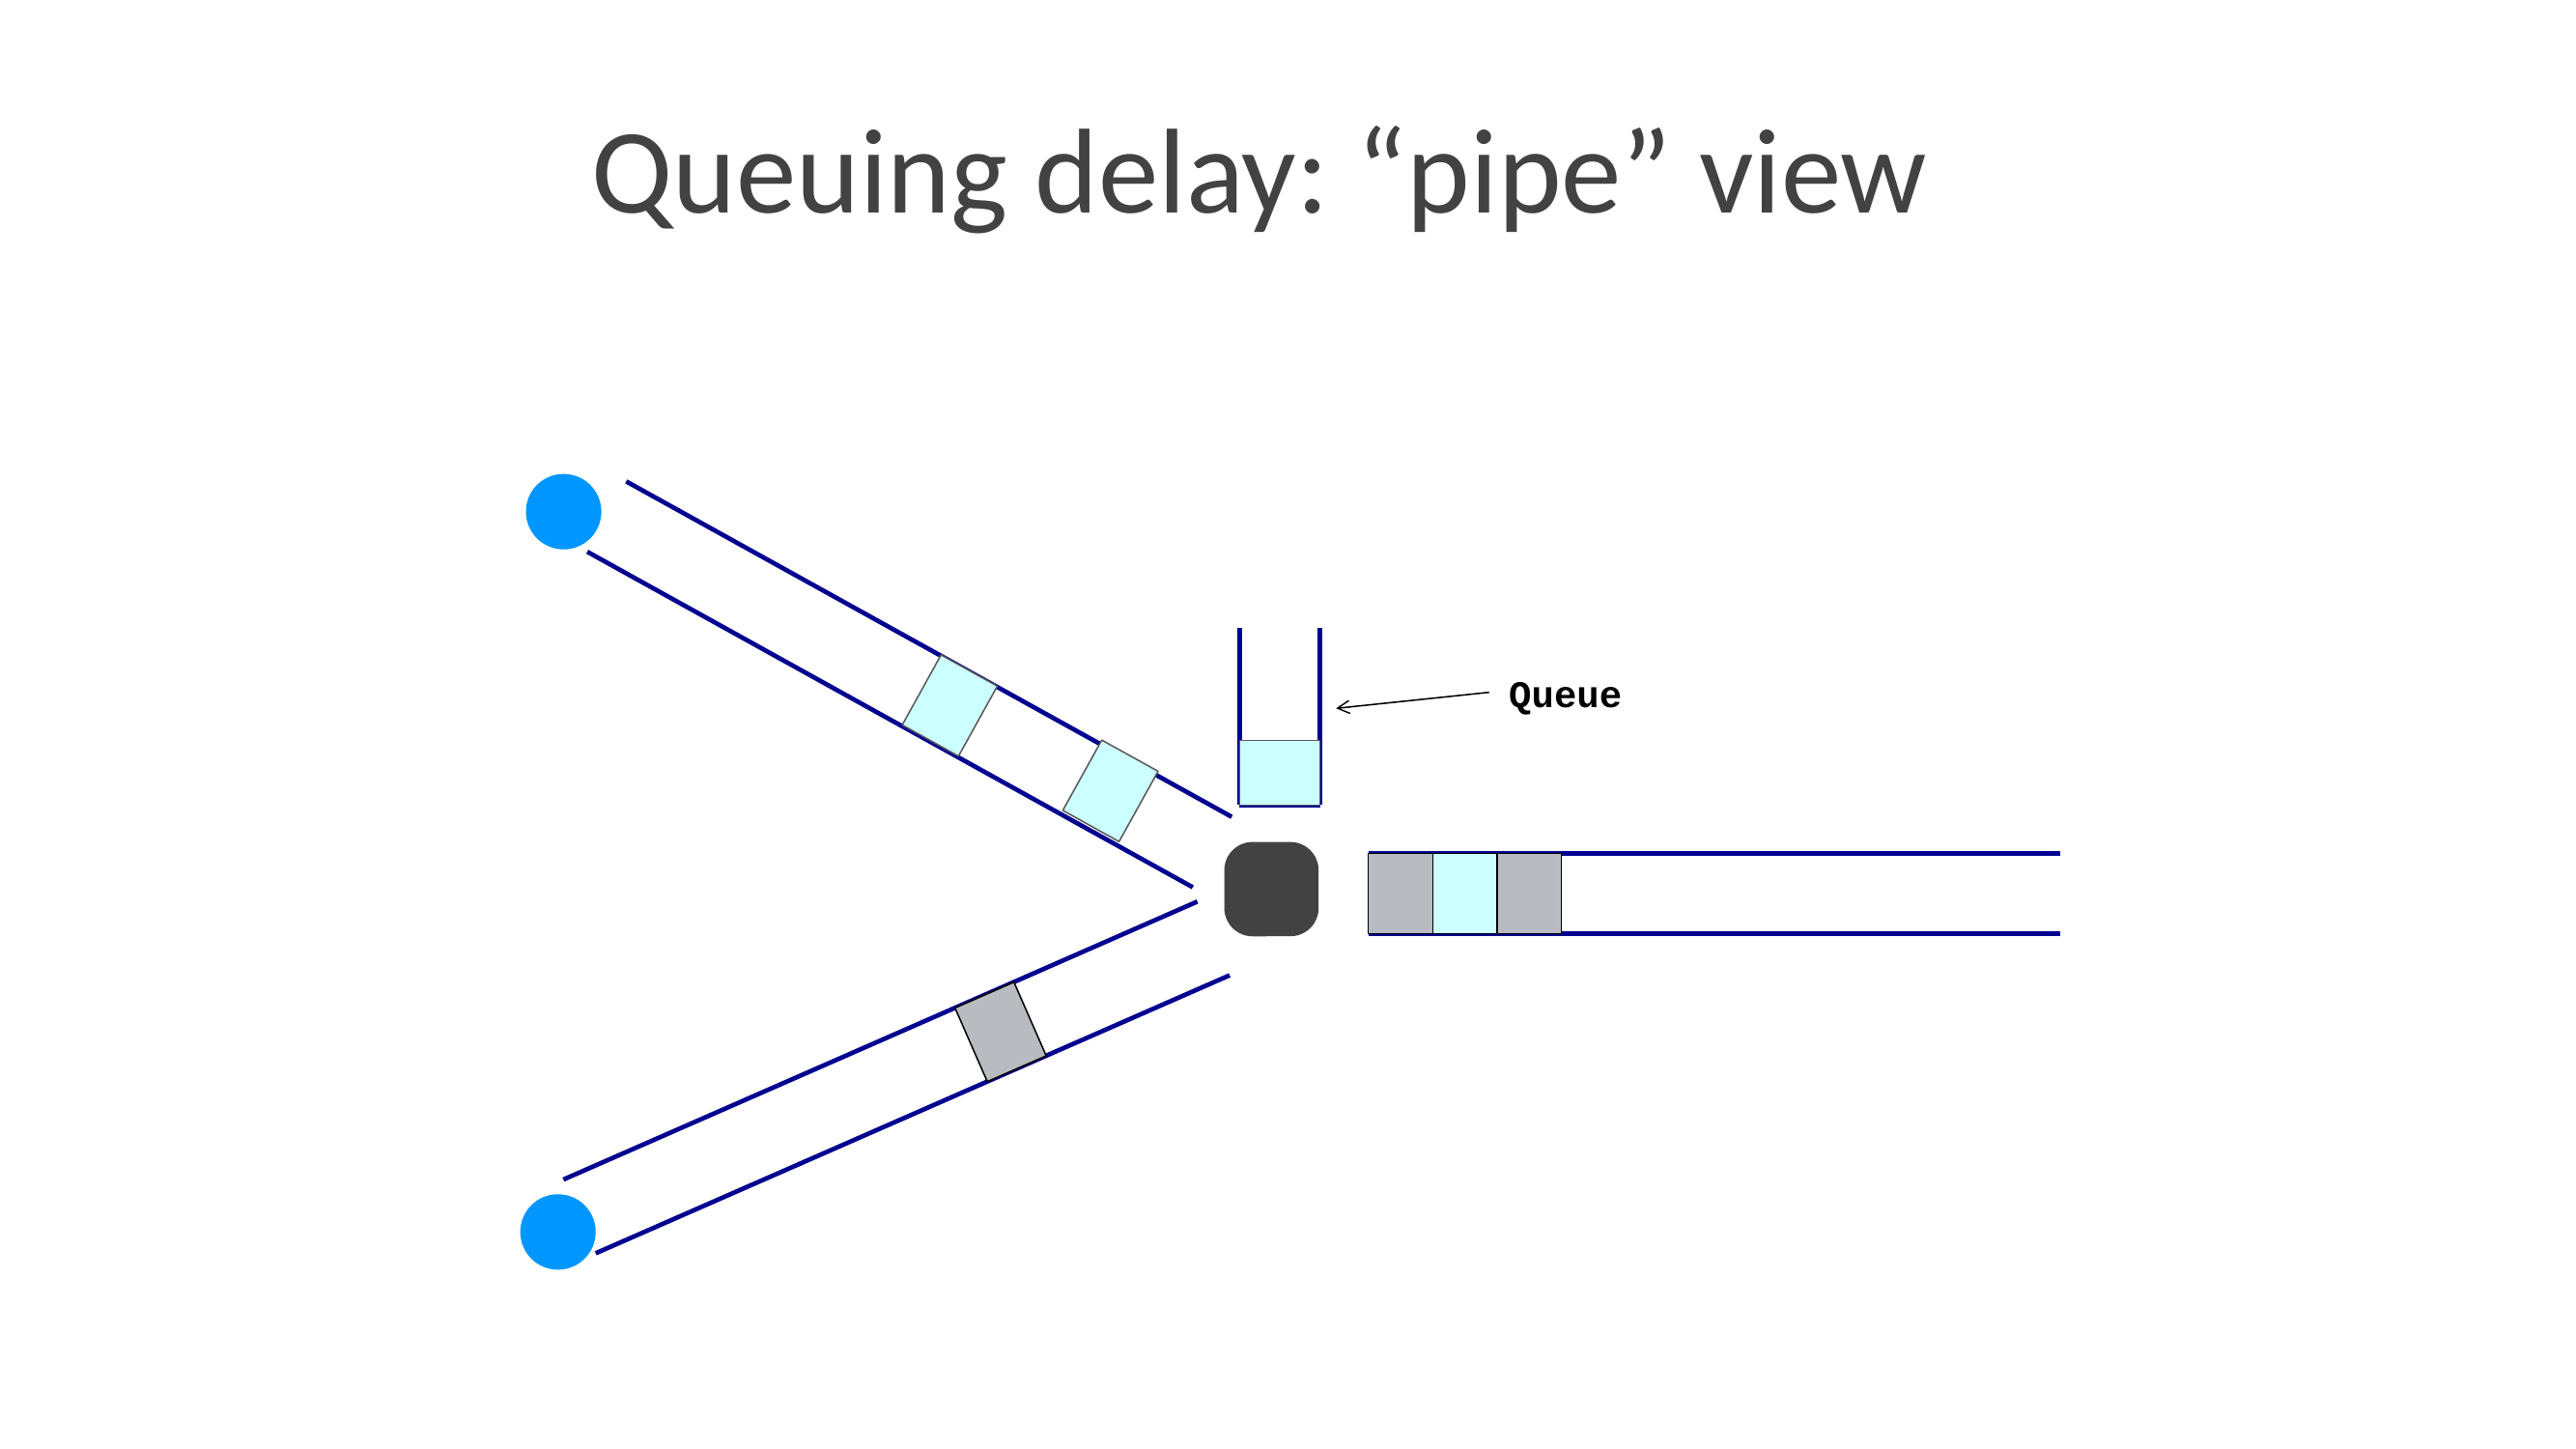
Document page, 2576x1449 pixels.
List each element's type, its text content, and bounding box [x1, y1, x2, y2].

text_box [564, 639, 1234, 725]
title Queuing delay: “pipe” view [402, 46, 2117, 283]
text_box Queue [1488, 660, 1642, 725]
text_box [1368, 853, 2061, 934]
text_box [525, 473, 602, 550]
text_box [550, 1037, 1243, 1119]
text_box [1336, 692, 1489, 709]
text_box [1224, 841, 1319, 937]
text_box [1239, 627, 1320, 806]
text_box [520, 1194, 596, 1270]
